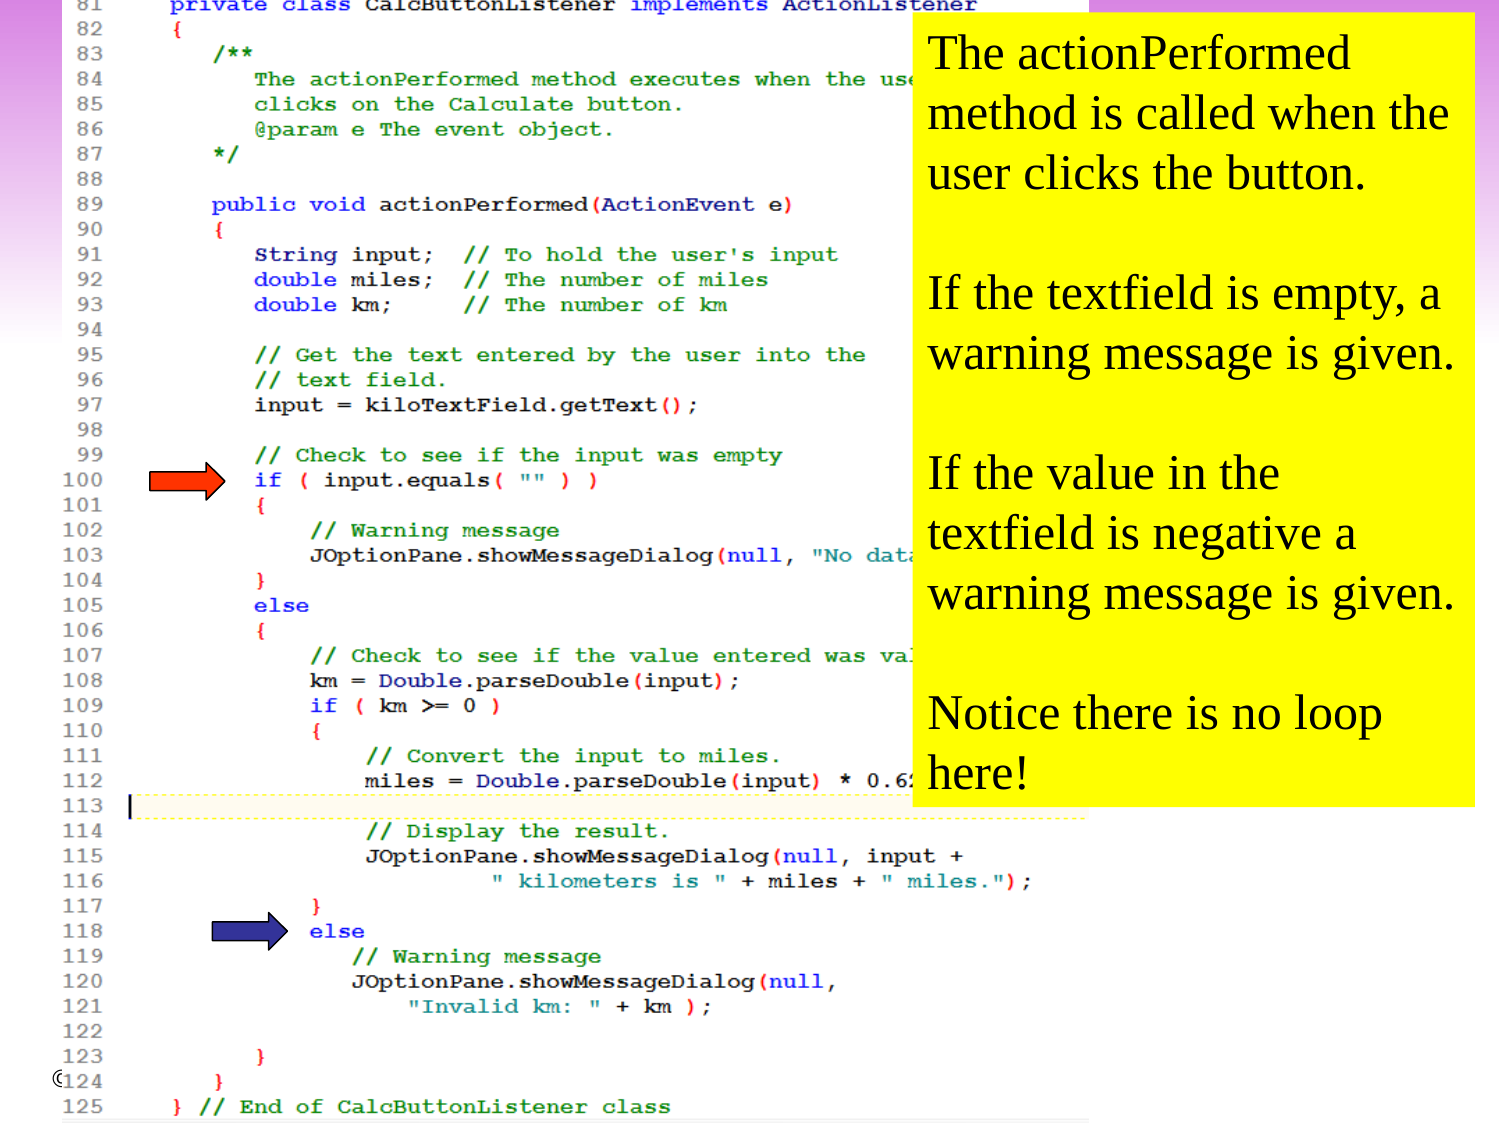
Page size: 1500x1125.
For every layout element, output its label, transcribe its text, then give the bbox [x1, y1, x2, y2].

picture [62, 0, 1090, 1124]
text_box The actionPerformed method is called when the user clicks the button. If the textfield is empty, a warning message is given. If the value in the textfield is negative a warning message is given. Notice there is no loop here! [1093, 12, 1475, 808]
